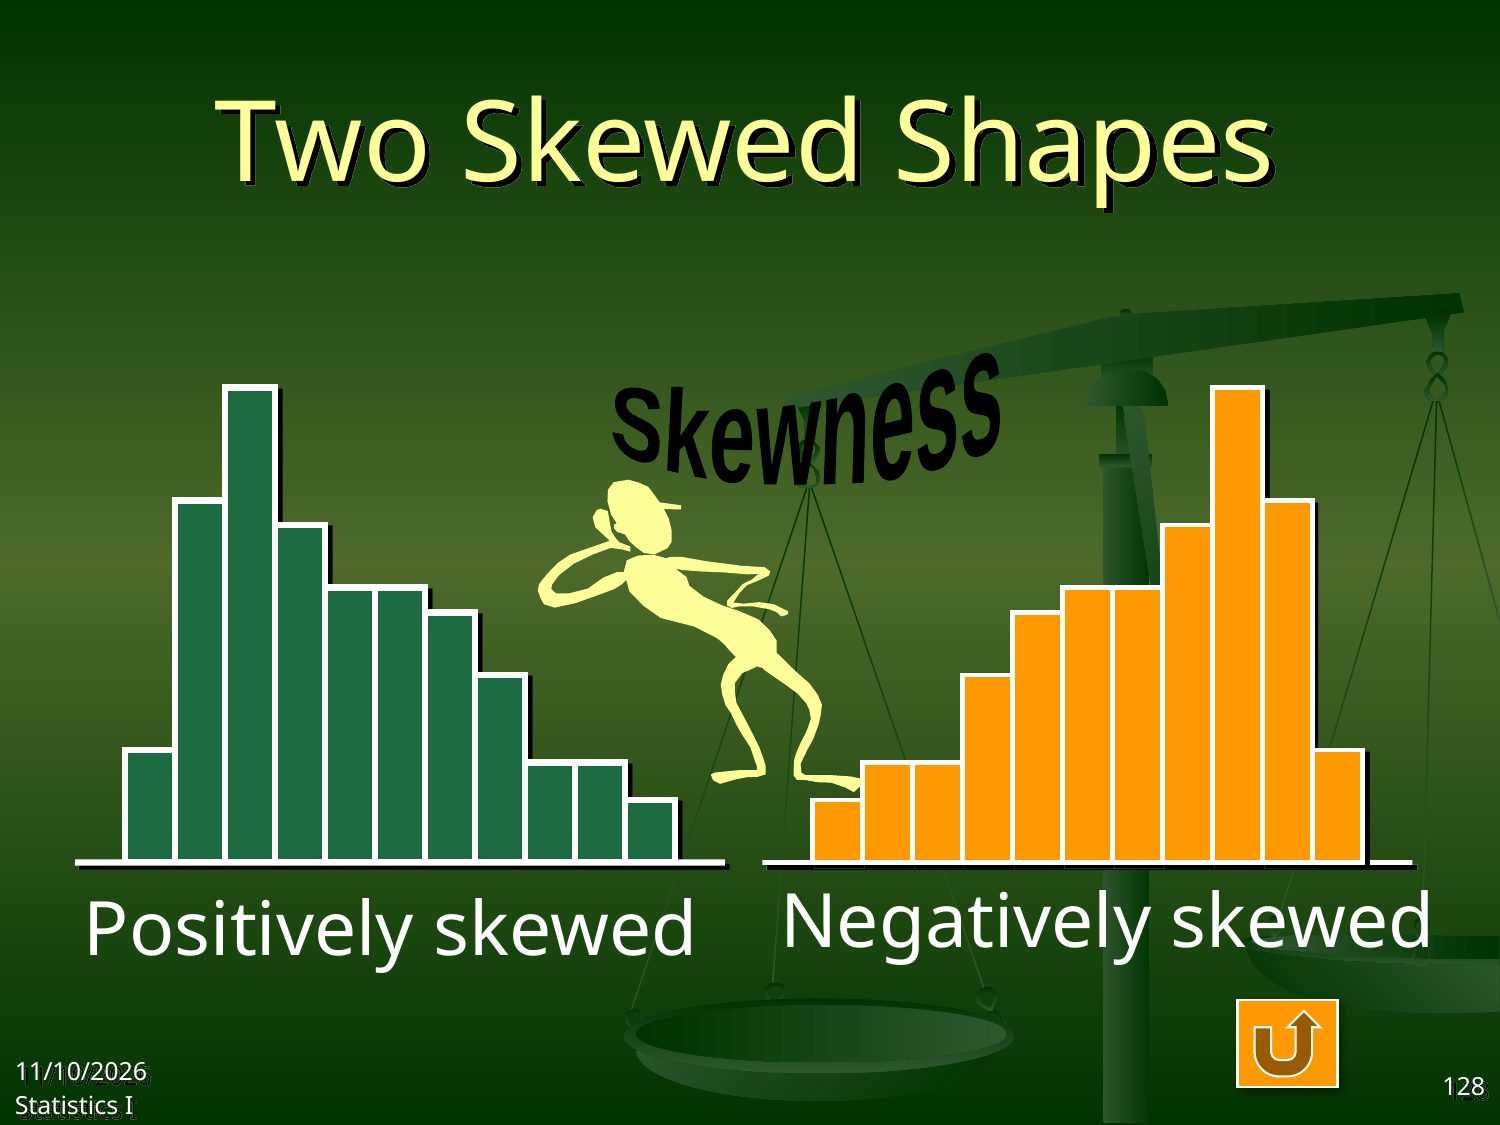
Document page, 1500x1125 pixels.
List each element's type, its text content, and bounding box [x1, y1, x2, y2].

text_box [324, 587, 375, 862]
text_box [225, 387, 275, 862]
text_box [962, 675, 1012, 863]
text_box [275, 525, 325, 862]
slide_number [0, 1049, 351, 1125]
text_box [812, 800, 862, 863]
text_box [1062, 587, 1112, 863]
title Two Skewed Shapes [111, 42, 1379, 231]
text_box [862, 762, 912, 863]
text_box [125, 750, 174, 862]
text_box [1212, 387, 1263, 863]
text_box [1237, 999, 1338, 1088]
text_box [375, 587, 425, 862]
text_box [1262, 500, 1313, 863]
text_box [425, 612, 475, 862]
text_box [1162, 525, 1212, 863]
text_box [1012, 612, 1062, 863]
text_box [624, 802, 675, 862]
text_box Positively skewed [69, 873, 713, 979]
text_box Negatively skewed [765, 865, 1450, 971]
text_box [1112, 587, 1162, 863]
text_box [1312, 750, 1363, 863]
slide_number 128 [1149, 1049, 1500, 1125]
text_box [537, 479, 863, 793]
text_box [525, 762, 575, 862]
text_box [474, 675, 525, 862]
text_box [174, 500, 225, 862]
text_box [575, 802, 624, 862]
text_box [912, 762, 962, 863]
